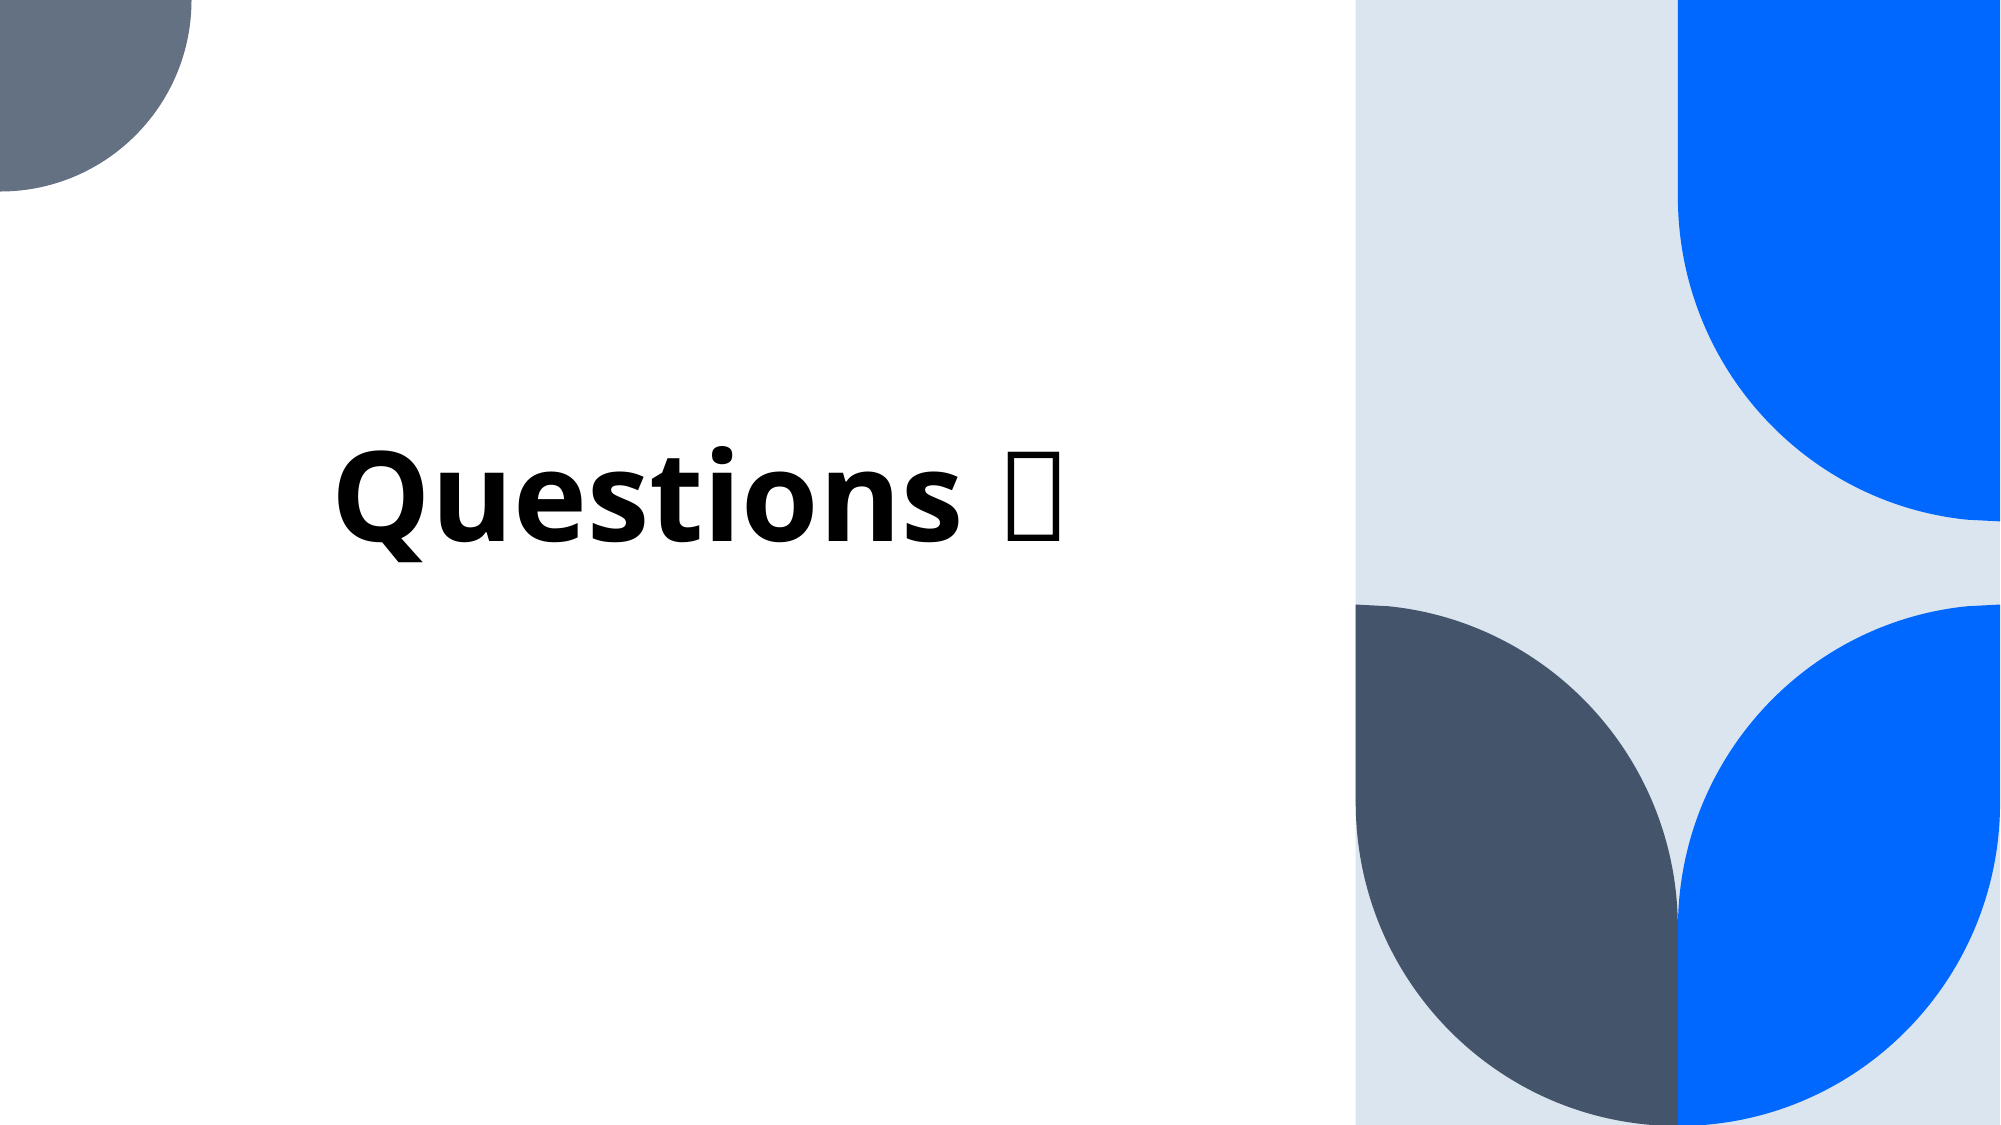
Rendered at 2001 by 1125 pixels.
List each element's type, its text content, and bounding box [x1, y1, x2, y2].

title Questions  [191, 184, 1212, 576]
